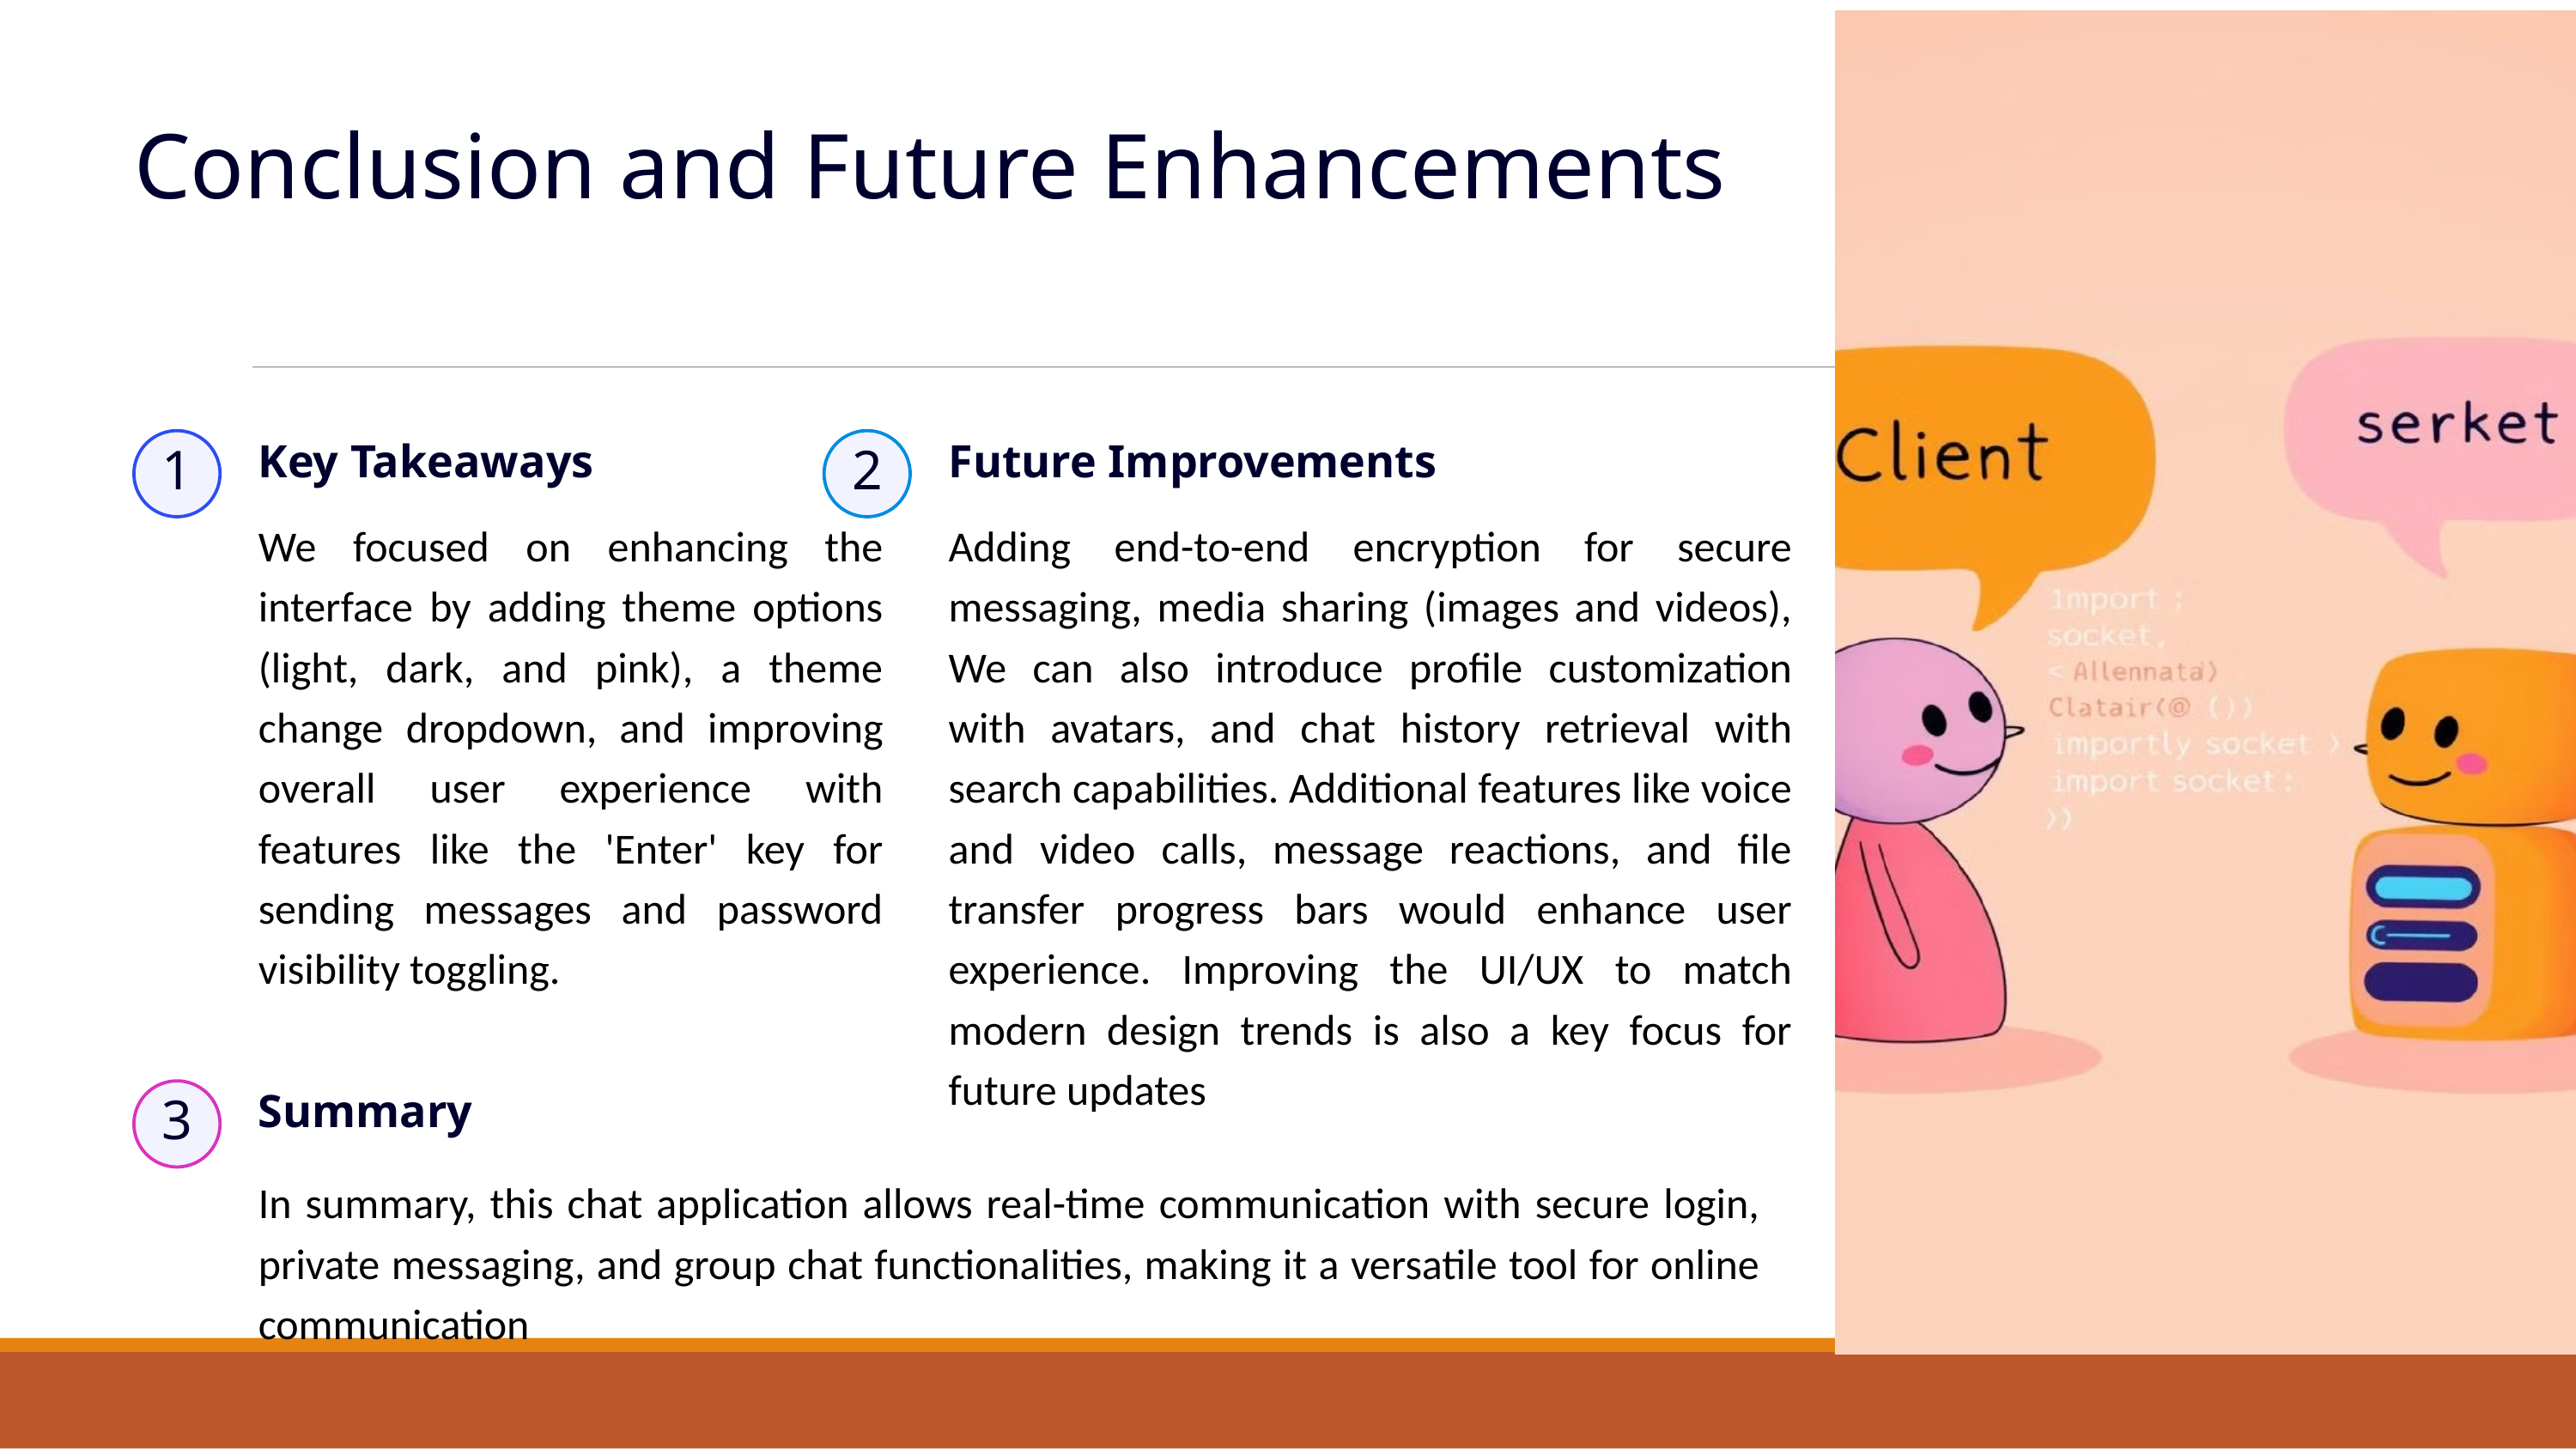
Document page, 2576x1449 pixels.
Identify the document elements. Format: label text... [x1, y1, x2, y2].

text_box [823, 430, 910, 517]
text_box Conclusion and Future Enhancements [134, 105, 1832, 330]
text_box [133, 1081, 221, 1167]
text_box 3 [161, 1096, 193, 1151]
text_box In summary, this chat application allows real-time communication with secure login, private messaging, and group chat functionalities, making it a versatile tool for online communication [258, 1167, 1760, 1351]
text_box 1 [161, 446, 193, 501]
text_box Summary [258, 1081, 723, 1137]
picture [1834, 9, 2576, 1355]
text_box Adding end-to-end encryption for secure messaging, media sharing (images and videos), We can also introduce profile customization with avatars, and chat history retrieval with search capabilities. Additional features like voice and video calls, message reactions, and file transfer progress bars would enhance user experience. Improving the UI/UX to match modern design trends is also a key focus for future updates [948, 509, 1793, 1082]
text_box [133, 430, 221, 517]
text_box 2 [851, 446, 884, 501]
text_box We focused on enhancing the interface by adding theme options (light, dark, and pink), a theme change dropdown, and improving overall user experience with features like the 'Enter' key for sending messages and password visibility toggling. [258, 510, 884, 981]
text_box Key Takeaways [258, 430, 709, 488]
text_box Future Improvements [948, 430, 1399, 488]
